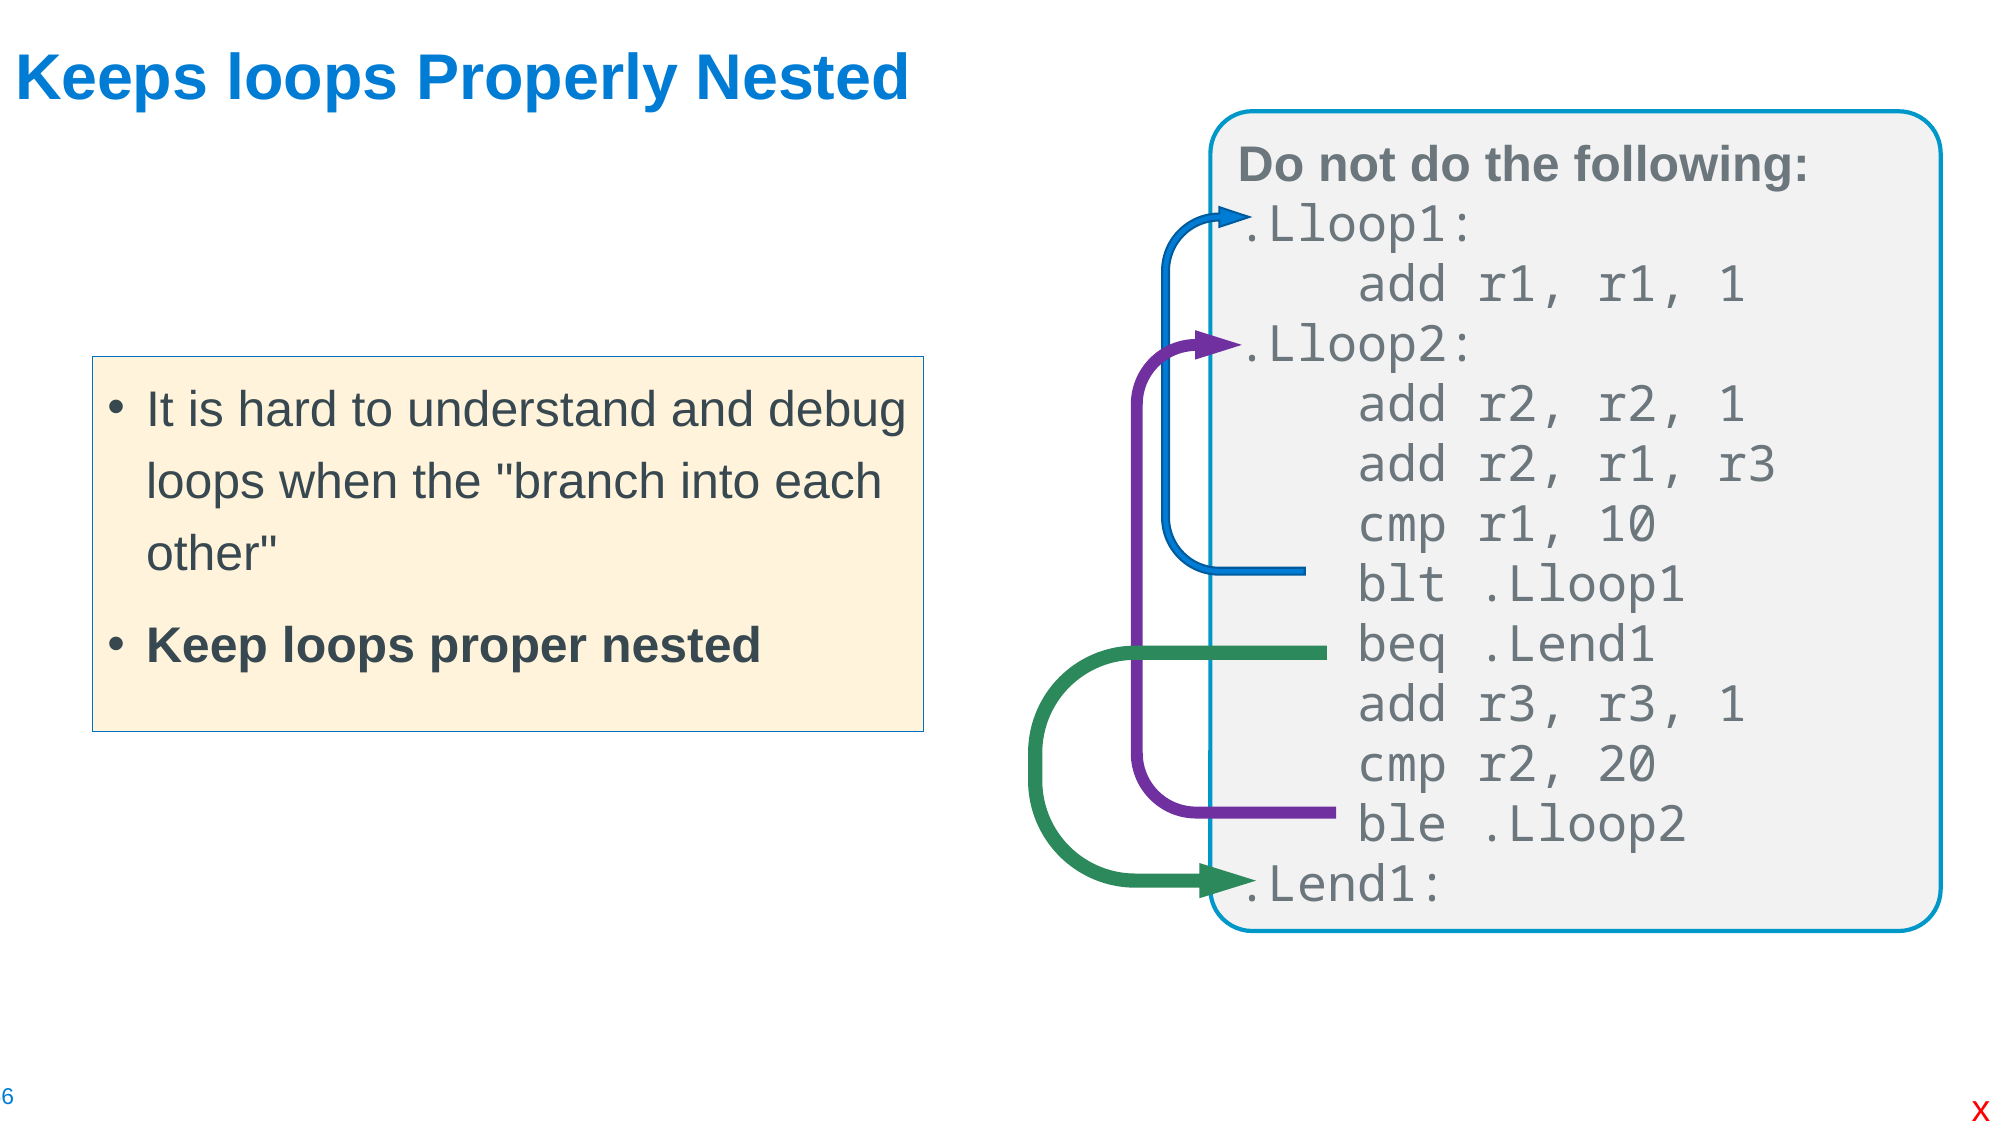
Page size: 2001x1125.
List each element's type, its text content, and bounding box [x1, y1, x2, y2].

text_box [1130, 330, 1242, 645]
title Keeps loops Properly Nested [0, 30, 1000, 122]
text_box [1161, 205, 1253, 348]
list It is hard to understand and debug loops when the "branch into each other" Keep loops proper nested [92, 356, 924, 732]
text_box [1028, 645, 1327, 899]
text_box [1161, 358, 1306, 576]
text_box x [1956, 1076, 2000, 1125]
text_box Do not do the following: .Lloop1: add r1, r1, 1 .Lloop2: add r2, r2, 1 add r2, r1, r3 cmp r1, 10 blt .Lloop1 beq .Lend1 add r3, r3, 1 cmp r2, 20 ble .Lloop2 .Lend1: [1210, 111, 1941, 932]
text_box [1130, 660, 1337, 819]
